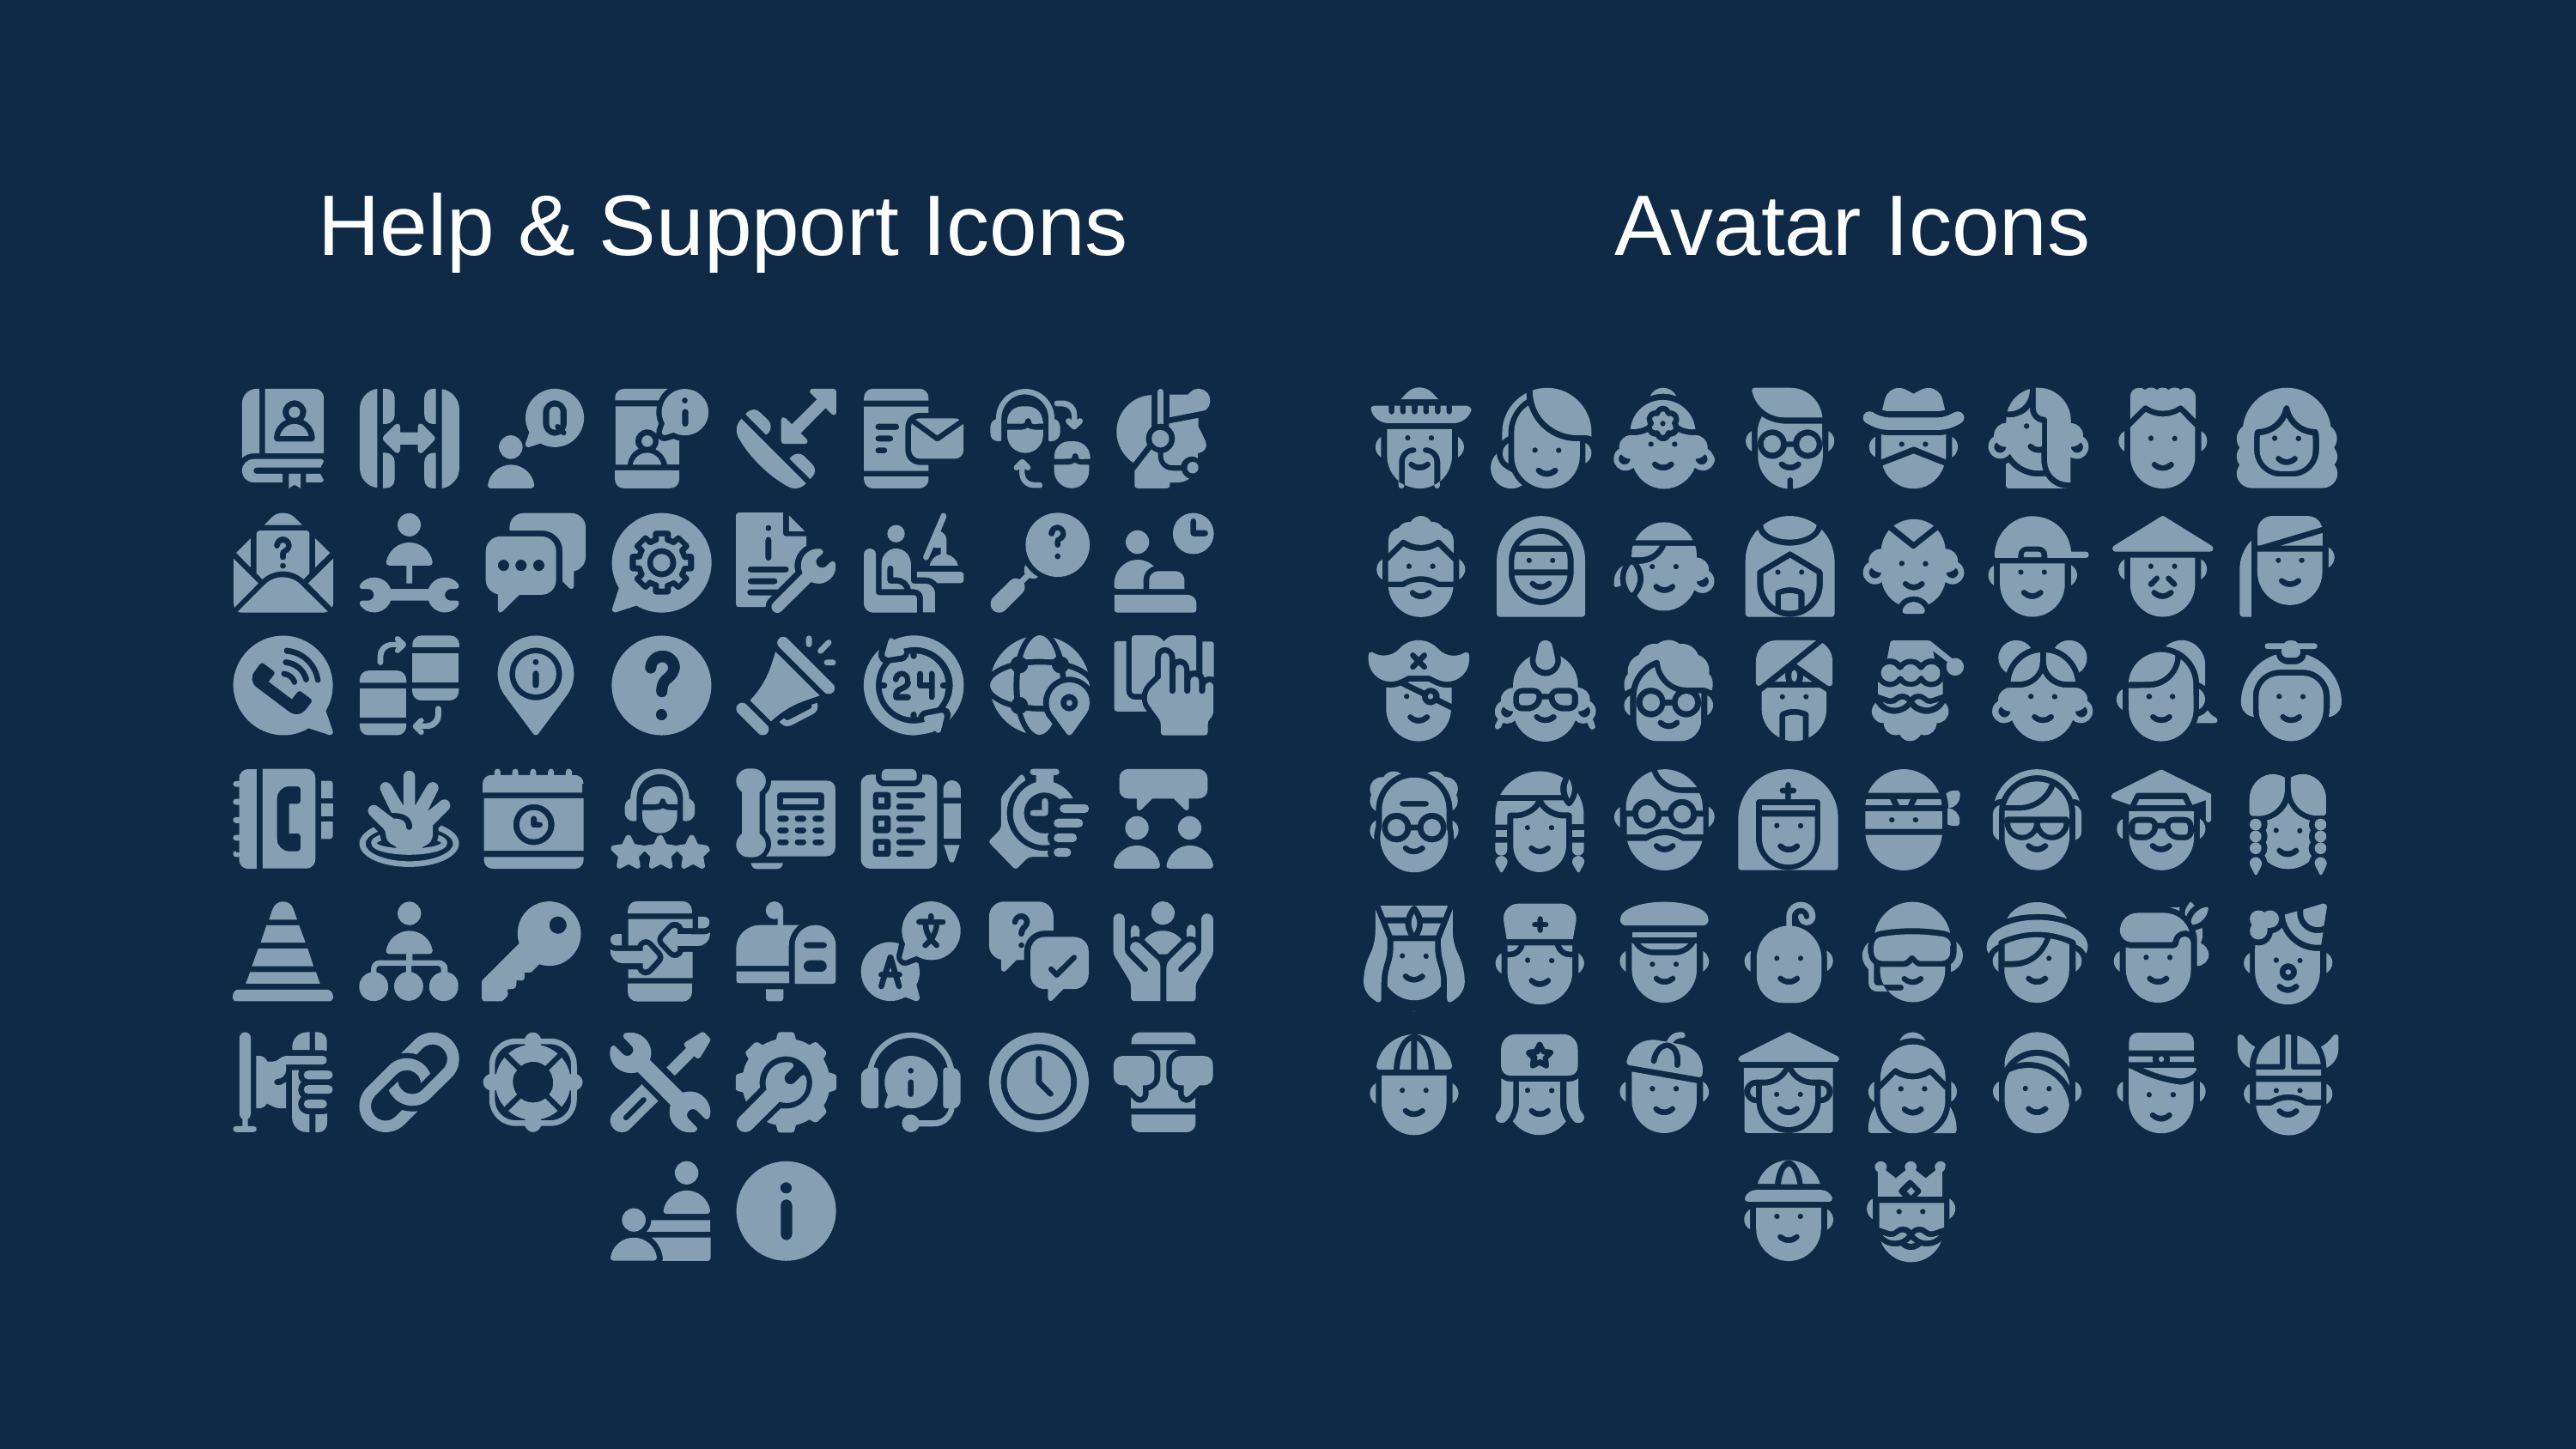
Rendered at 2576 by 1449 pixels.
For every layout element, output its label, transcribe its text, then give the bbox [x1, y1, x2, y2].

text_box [487, 388, 585, 489]
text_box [2239, 515, 2336, 617]
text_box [241, 388, 325, 489]
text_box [2113, 901, 2209, 1003]
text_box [1743, 1160, 1834, 1262]
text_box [989, 634, 1091, 736]
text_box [1868, 1032, 1958, 1134]
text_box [1745, 515, 1835, 617]
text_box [610, 900, 711, 1002]
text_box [736, 768, 836, 870]
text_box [1755, 640, 1833, 742]
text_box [1745, 387, 1835, 489]
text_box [359, 512, 460, 613]
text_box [359, 388, 460, 489]
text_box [1865, 768, 1960, 871]
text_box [1992, 1032, 2082, 1134]
text_box Avatar Icons [1362, 143, 2343, 280]
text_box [233, 768, 333, 870]
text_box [232, 901, 334, 1002]
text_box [1619, 901, 1710, 1003]
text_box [988, 1032, 1090, 1133]
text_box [989, 512, 1091, 613]
text_box [233, 635, 333, 736]
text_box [1738, 1032, 1840, 1134]
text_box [863, 388, 964, 489]
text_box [863, 512, 964, 614]
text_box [1622, 640, 1715, 742]
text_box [1113, 900, 1214, 1002]
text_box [1116, 388, 1212, 489]
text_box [735, 900, 836, 1002]
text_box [497, 635, 574, 736]
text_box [1370, 771, 1459, 873]
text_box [1738, 768, 1840, 870]
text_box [359, 770, 459, 868]
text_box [2243, 903, 2333, 1005]
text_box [2116, 640, 2218, 742]
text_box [610, 1161, 711, 1262]
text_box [988, 768, 1090, 870]
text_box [1494, 640, 1596, 743]
text_box [482, 901, 581, 1002]
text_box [485, 512, 586, 613]
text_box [1988, 387, 2089, 489]
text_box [1114, 634, 1214, 736]
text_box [1619, 1031, 1710, 1134]
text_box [1370, 1034, 1459, 1136]
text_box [2117, 387, 2208, 489]
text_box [1113, 768, 1214, 870]
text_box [1376, 515, 1466, 618]
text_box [2236, 387, 2338, 488]
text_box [1862, 901, 1964, 1003]
text_box [736, 1161, 836, 1261]
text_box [735, 1032, 837, 1133]
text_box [1871, 640, 1965, 742]
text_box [1368, 640, 1470, 742]
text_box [1613, 387, 1716, 489]
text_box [735, 512, 836, 614]
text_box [1862, 518, 1965, 615]
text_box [1495, 771, 1585, 873]
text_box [1496, 515, 1586, 617]
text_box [1495, 903, 1585, 1005]
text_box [610, 768, 710, 870]
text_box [1986, 901, 2088, 1003]
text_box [1613, 522, 1715, 611]
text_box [989, 388, 1091, 488]
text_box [1862, 387, 1965, 489]
text_box [611, 635, 712, 736]
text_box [1744, 901, 1833, 1003]
text_box Help & Support Icons [233, 143, 1214, 280]
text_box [2117, 1032, 2206, 1134]
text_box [233, 1032, 333, 1133]
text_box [1363, 905, 1466, 1003]
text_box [611, 512, 712, 613]
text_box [860, 900, 962, 1002]
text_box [735, 635, 836, 736]
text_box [860, 1032, 962, 1133]
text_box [1490, 387, 1592, 489]
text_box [233, 512, 334, 613]
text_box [359, 635, 460, 736]
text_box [2240, 640, 2342, 742]
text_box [2237, 1034, 2339, 1136]
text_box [1613, 768, 1716, 871]
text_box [1114, 512, 1214, 613]
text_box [860, 768, 962, 870]
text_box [2249, 773, 2328, 876]
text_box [614, 388, 709, 489]
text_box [1992, 768, 2082, 870]
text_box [1991, 640, 2094, 742]
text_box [1988, 516, 2089, 617]
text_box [1113, 1032, 1214, 1133]
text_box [2111, 515, 2215, 617]
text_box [1866, 1161, 1956, 1263]
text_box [1370, 387, 1472, 489]
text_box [735, 388, 837, 489]
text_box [988, 901, 1090, 1002]
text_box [863, 634, 964, 736]
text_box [1494, 1034, 1585, 1136]
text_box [356, 1032, 462, 1133]
text_box [483, 1032, 583, 1132]
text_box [359, 901, 459, 1002]
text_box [482, 768, 584, 870]
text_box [608, 1031, 713, 1133]
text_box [2111, 769, 2212, 871]
